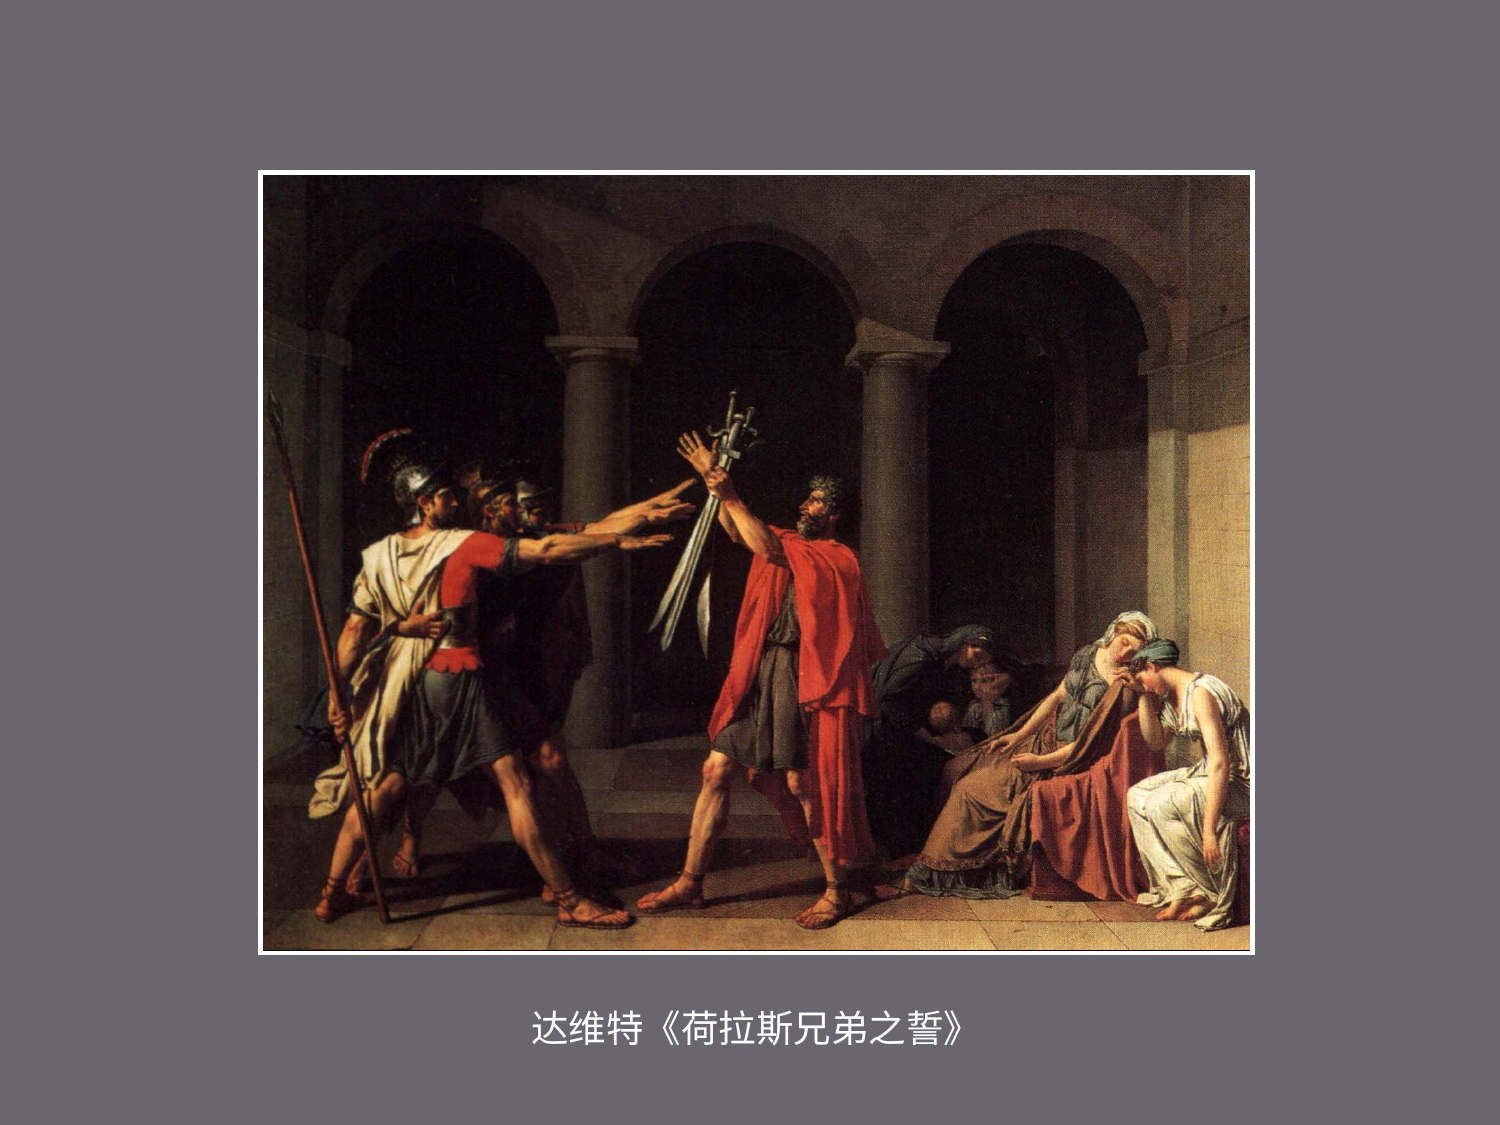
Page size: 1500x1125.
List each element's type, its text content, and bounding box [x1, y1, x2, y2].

picture [262, 174, 1251, 951]
text_box 达维特《荷拉斯兄弟之誓》 [516, 997, 996, 1057]
